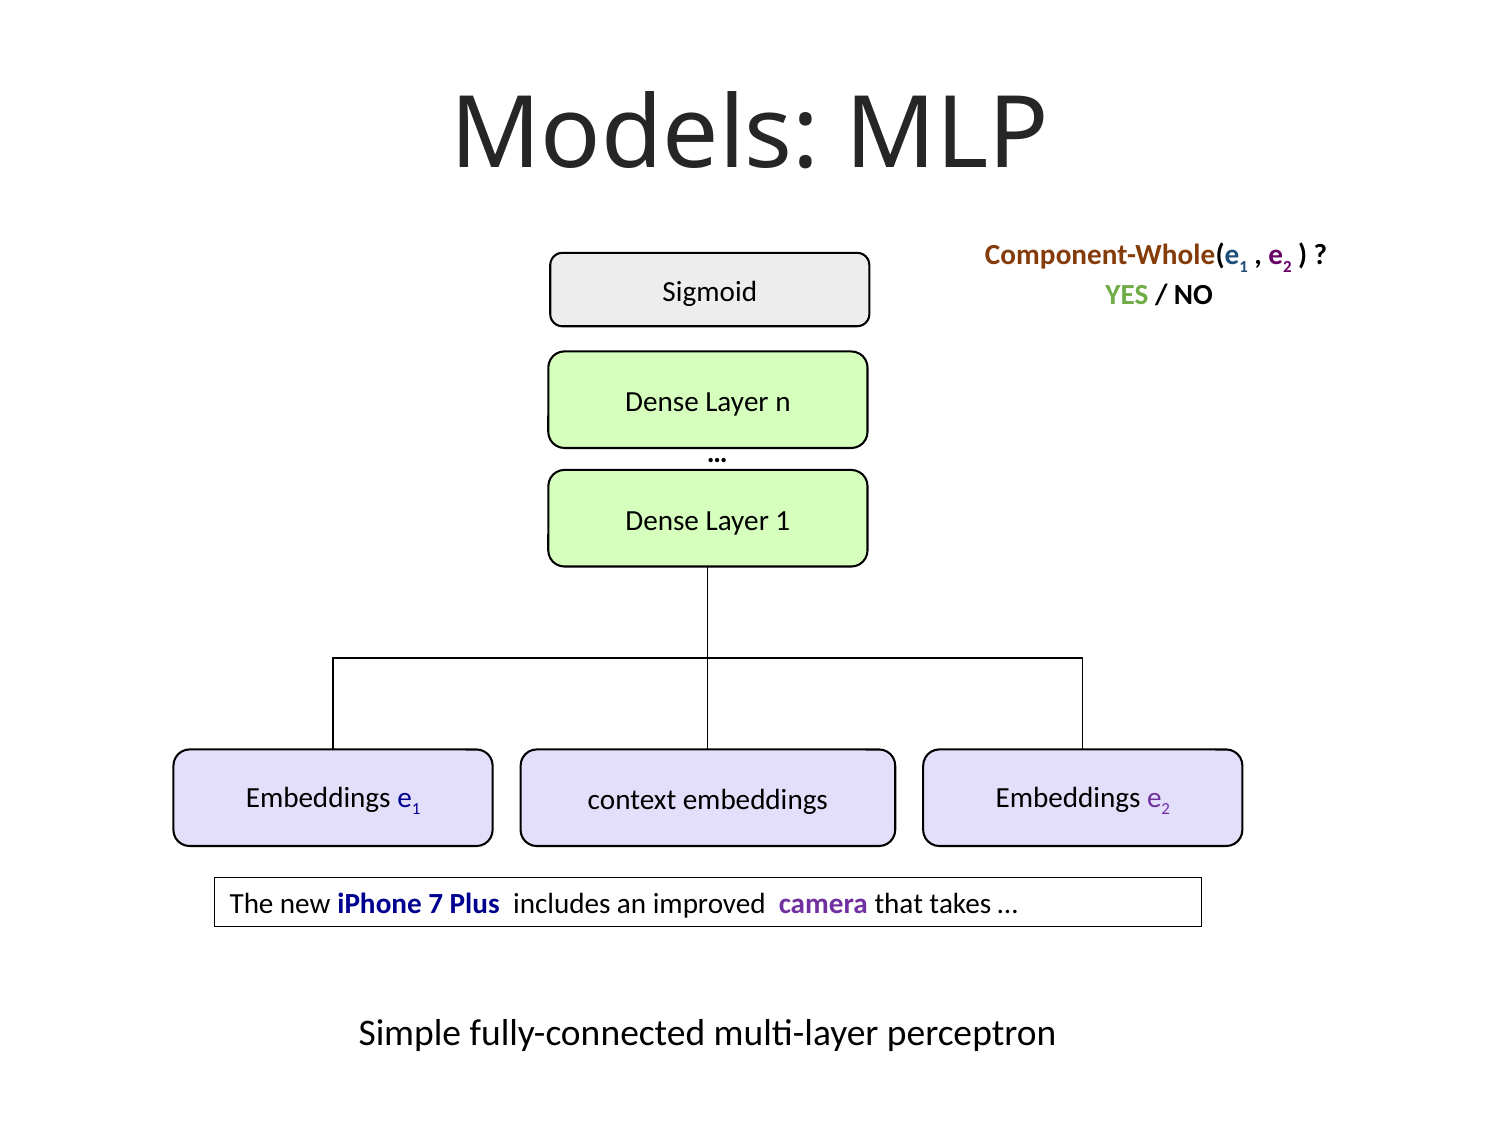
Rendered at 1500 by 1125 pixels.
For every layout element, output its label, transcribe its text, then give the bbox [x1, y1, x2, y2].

text_box Dense Layer 1 [558, 468, 857, 568]
text_box … [692, 425, 763, 476]
text_box Models: MLP [90, 29, 1410, 225]
text_box Sigmoid [549, 251, 871, 328]
text_box Simple fully-connected multi-layer perceptron [343, 1000, 1072, 1061]
text_box The new iPhone 7 Plus includes an improved camera that takes … [214, 877, 1202, 927]
text_box Embeddings e1 [172, 748, 483, 848]
text_box context embeddings [531, 748, 885, 848]
text_box Dense Layer n [547, 350, 869, 450]
text_box Component-Whole(e1 , e2 ) ? YES / NO [941, 228, 1377, 318]
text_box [803, 470, 987, 846]
text_box Embeddings e2 [933, 748, 1244, 848]
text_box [428, 470, 612, 846]
